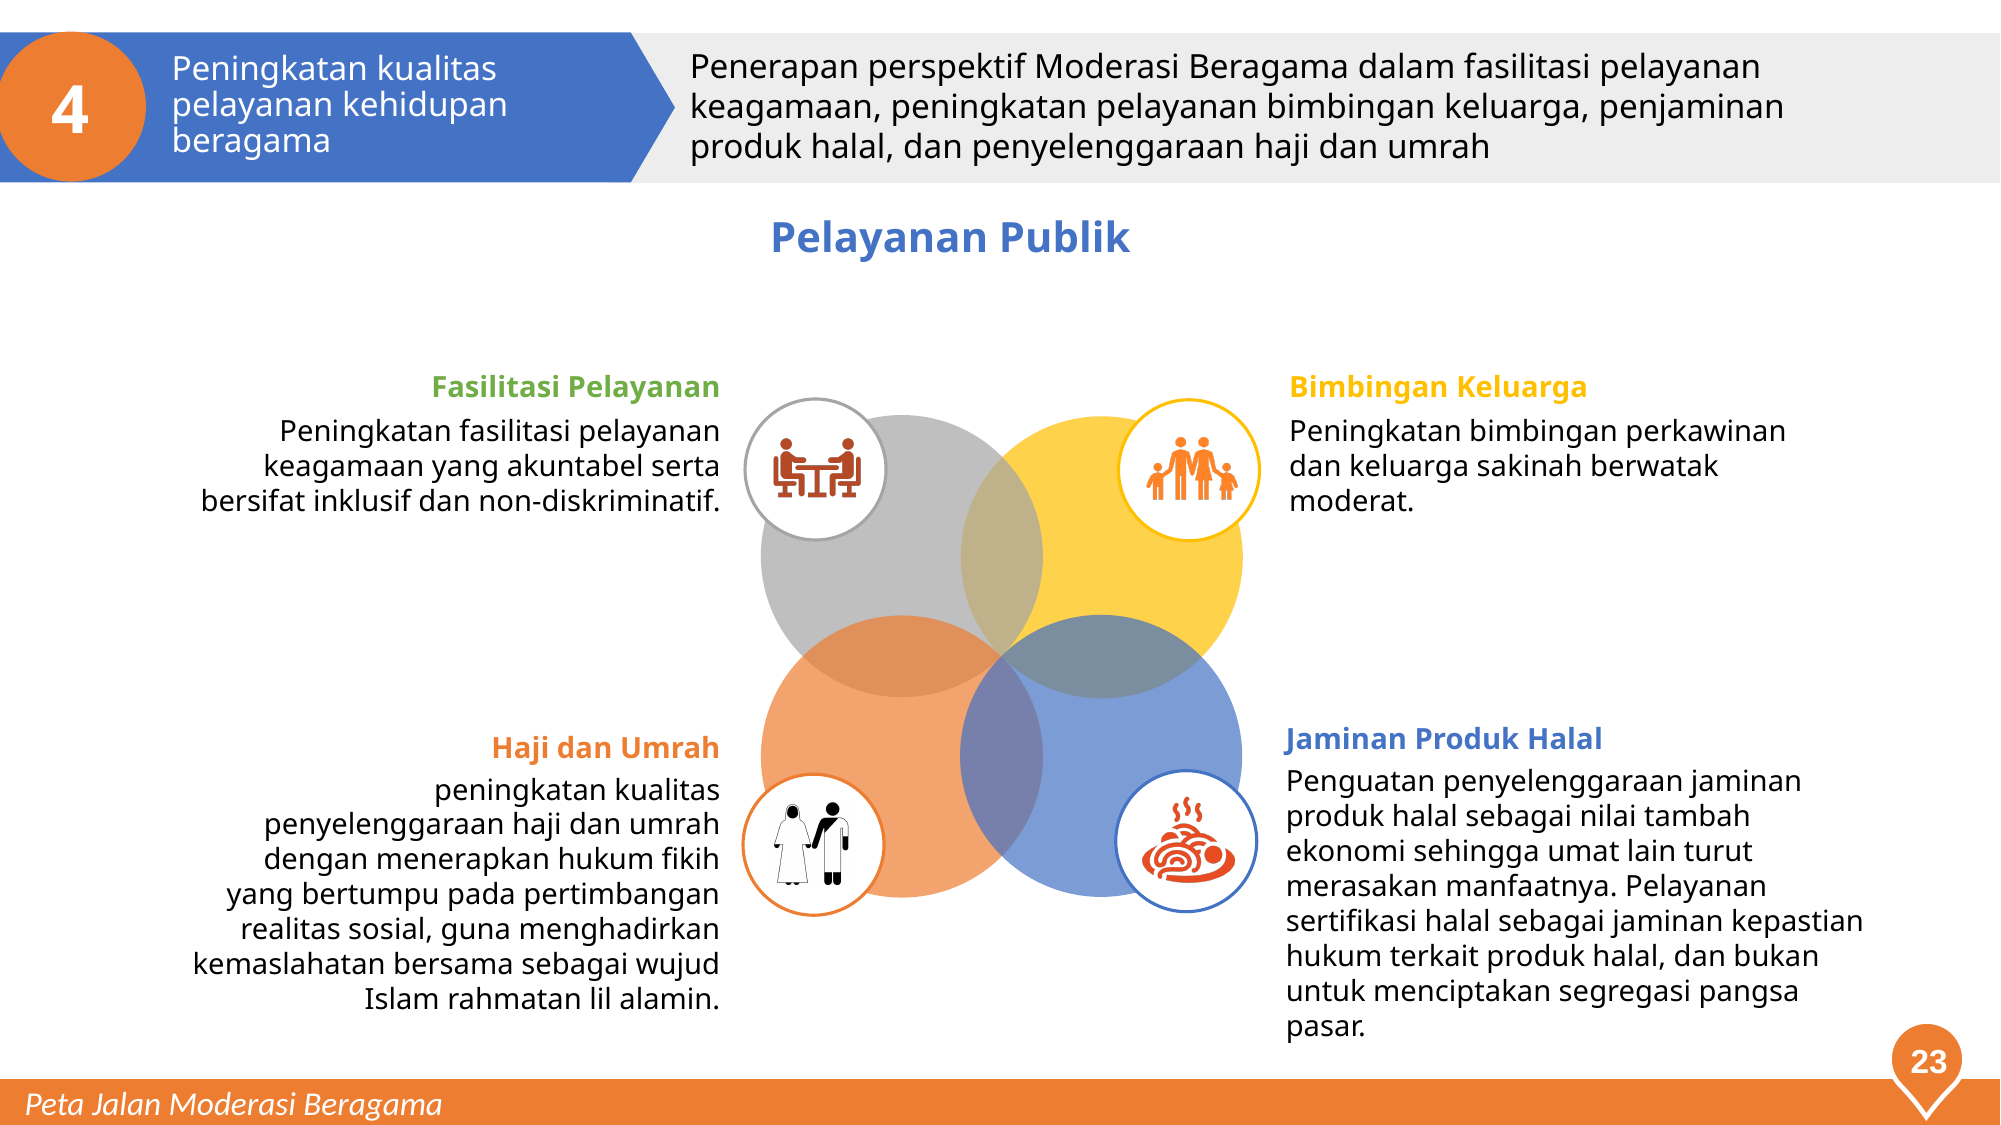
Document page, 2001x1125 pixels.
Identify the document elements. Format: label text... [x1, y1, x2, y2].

picture [772, 800, 850, 887]
text_box Peningkatan bimbingan perkawinan dan keluarga sakinah berwatak moderat. [1333, 404, 1834, 525]
text_box Jaminan Produk Halal [1333, 720, 1672, 754]
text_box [666, 320, 1333, 992]
text_box Fasilitasi Pelayanan [393, 367, 666, 404]
text_box Penguatan penyelenggaraan jaminan produk halal sebagai nilai tambah ekonomi sehingga umat lain turut merasakan manfaatnya. Pelayanan sertifikasi halal sebagai jaminan kepastian hukum terkait produk halal, dan bukan untuk menciptakan segregasi pangsa pasar. [1271, 754, 1889, 1050]
text_box Penerapan perspektif Moderasi Beragama dalam fasilitasi pelayanan keagamaan, peningkatan pelayanan bimbingan keluarga, penjaminan produk halal, dan penyelenggaraan haji dan umrah [674, 38, 1863, 173]
text_box peningkatan kualitas penyelenggaraan haji dan umrah dengan menerapkan hukum fikih yang bertumpu pada pertimbangan realitas sosial, guna menghadirkan kemaslahatan bersama sebagai wujud Islam rahmatan lil alamin. [176, 763, 736, 1023]
text_box [0, 31, 677, 184]
text_box Peningkatan fasilitasi pelayanan keagamaan yang akuntabel serta bersifat inklusif dan non-diskriminatif. [175, 404, 666, 525]
picture [1138, 789, 1240, 890]
list Pelayanan Publik [755, 208, 1269, 320]
text_box [632, 32, 2000, 184]
picture [762, 413, 872, 522]
text_box 23 [1891, 1032, 1967, 1088]
text_box 4 [0, 30, 148, 183]
text_box Haji dan Umrah [393, 728, 666, 763]
text_box Bimbingan Keluarga [1333, 367, 1611, 404]
text_box Peningkatan kualitas pelayanan kehidupan beragama [156, 44, 584, 168]
picture [1142, 418, 1242, 518]
